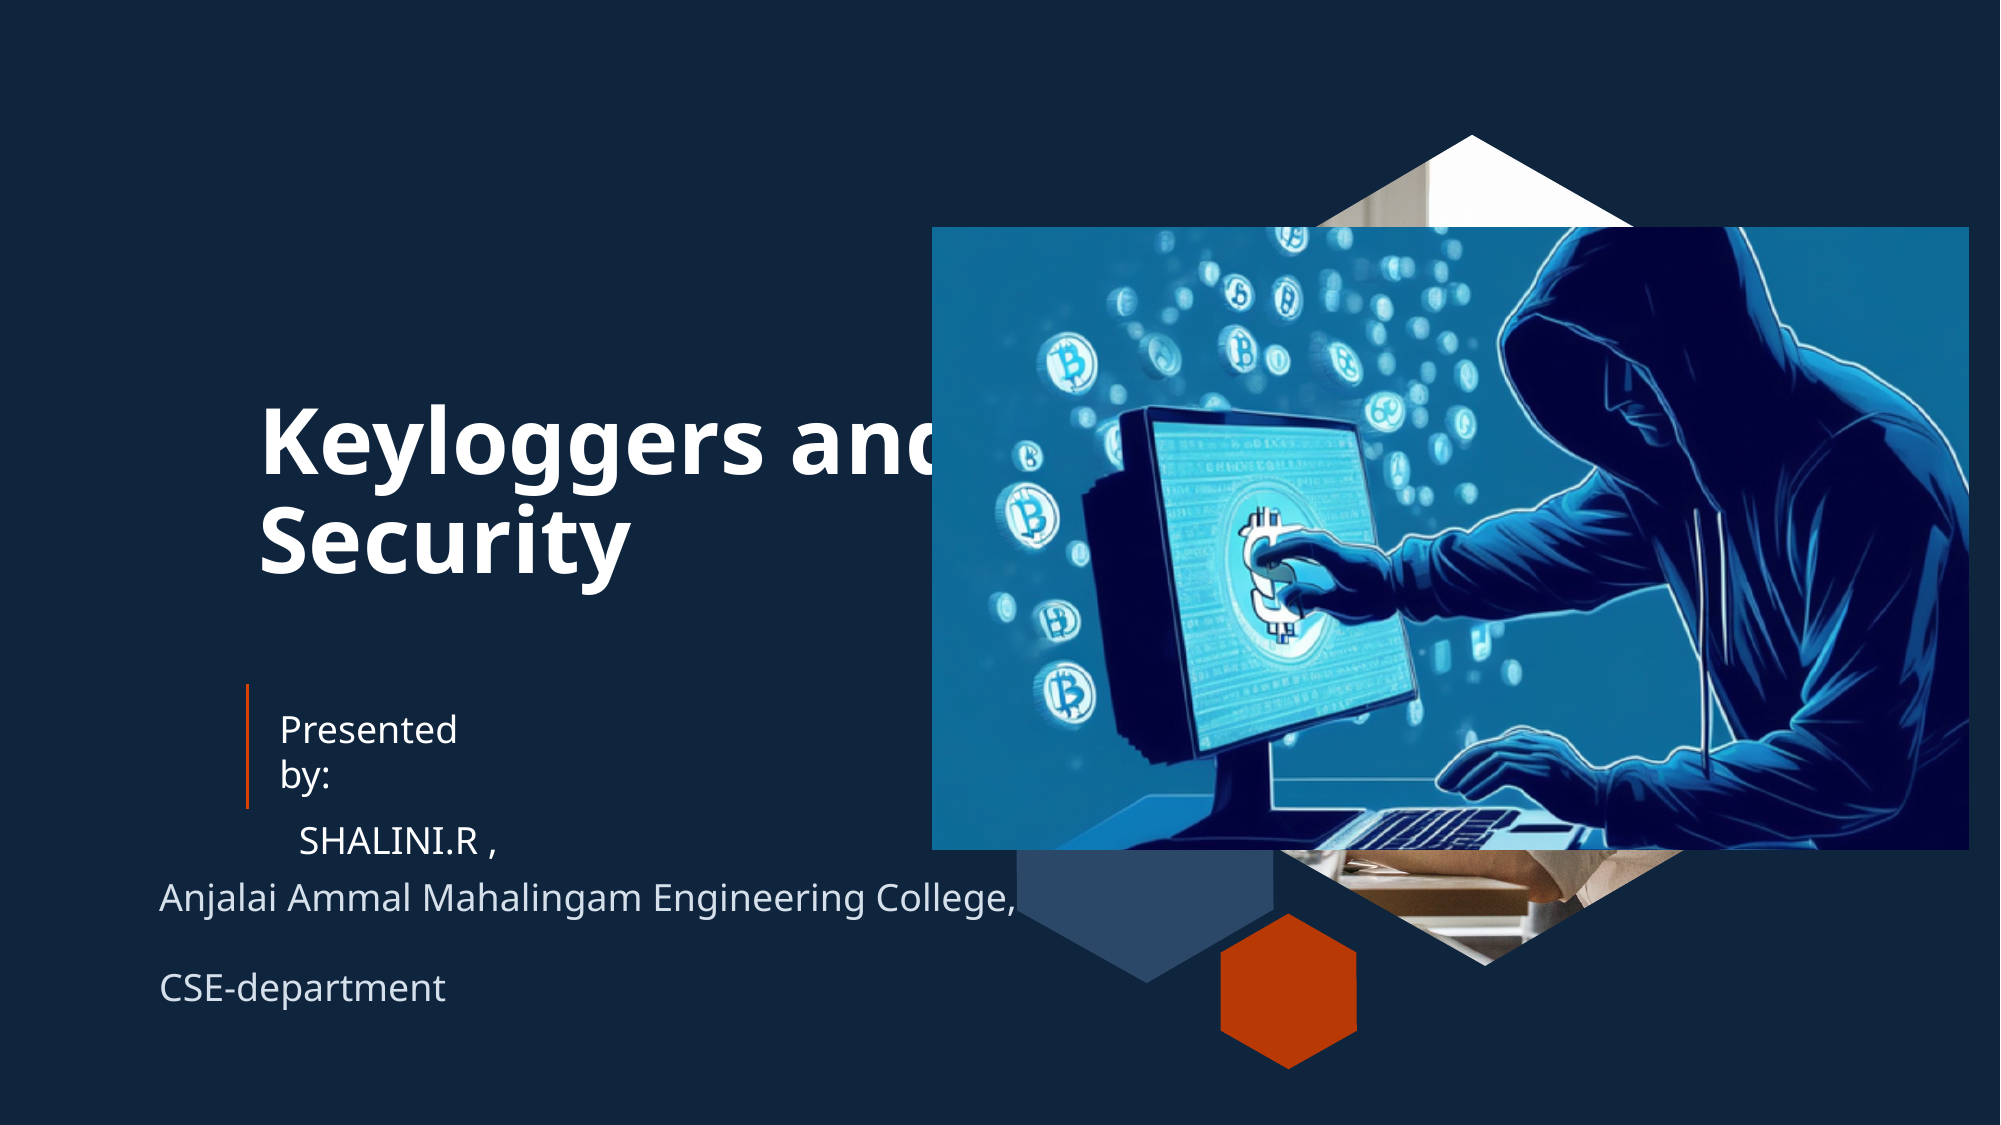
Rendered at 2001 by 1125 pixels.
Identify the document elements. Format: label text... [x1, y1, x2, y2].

list Presented by: SHALINI.R , [264, 699, 522, 824]
title Keyloggers and Security [243, 325, 932, 664]
picture [932, 134, 1969, 984]
text_box Anjalai Ammal Mahalingam Engineering College, CSE-department [144, 866, 1145, 1017]
